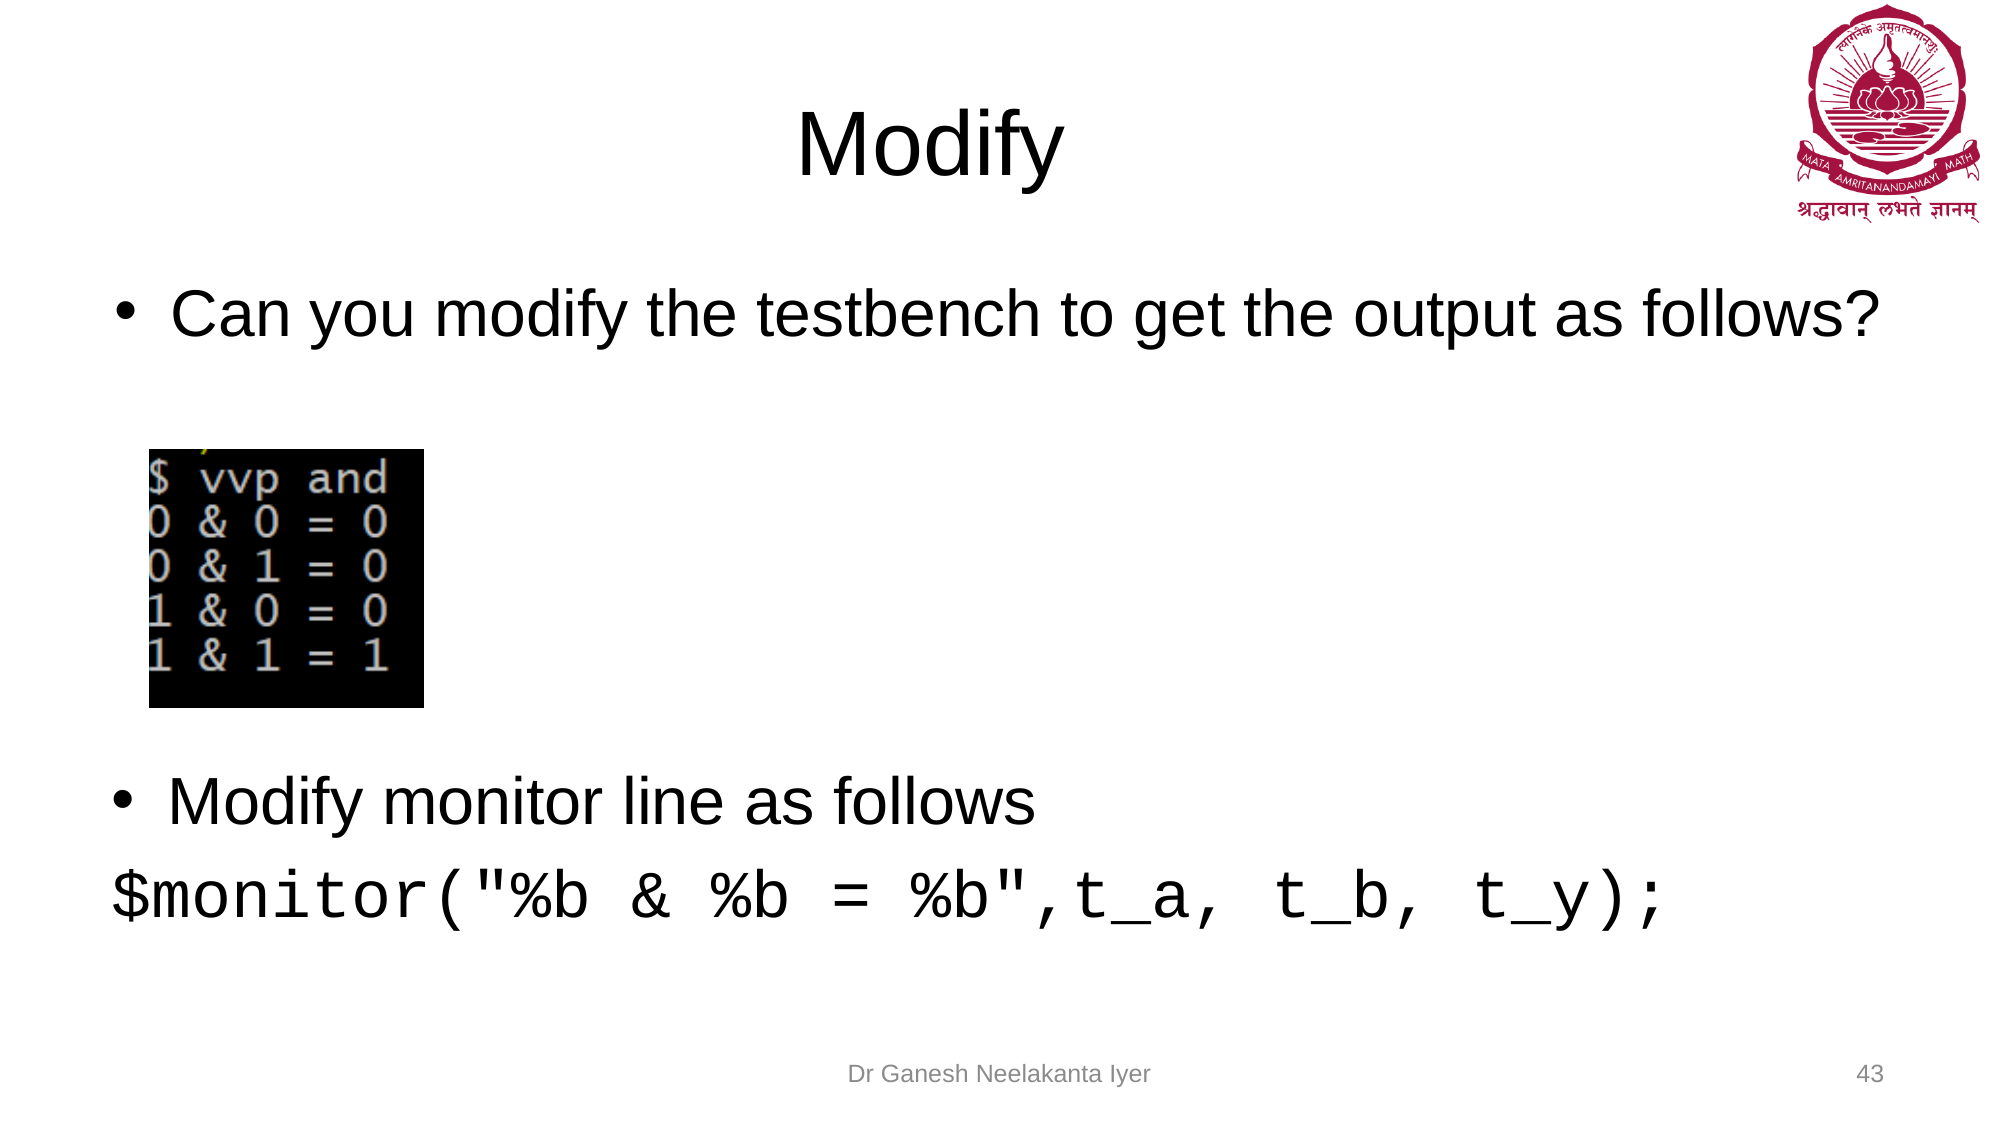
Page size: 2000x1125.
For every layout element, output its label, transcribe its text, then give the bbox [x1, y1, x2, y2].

picture [1776, 1, 2000, 225]
list Can you modify the testbench to get the output as follows? [99, 262, 1900, 438]
footer Dr Ganesh Neelakanta Iyer [683, 1042, 1317, 1103]
picture [149, 449, 424, 709]
title Modify [99, 45, 1763, 233]
slide_number 43 [1432, 1042, 1900, 1103]
text_box Modify monitor line as follows $monitor("%b & %b = %b",t_a, t_b, t_y); [96, 750, 1896, 1000]
